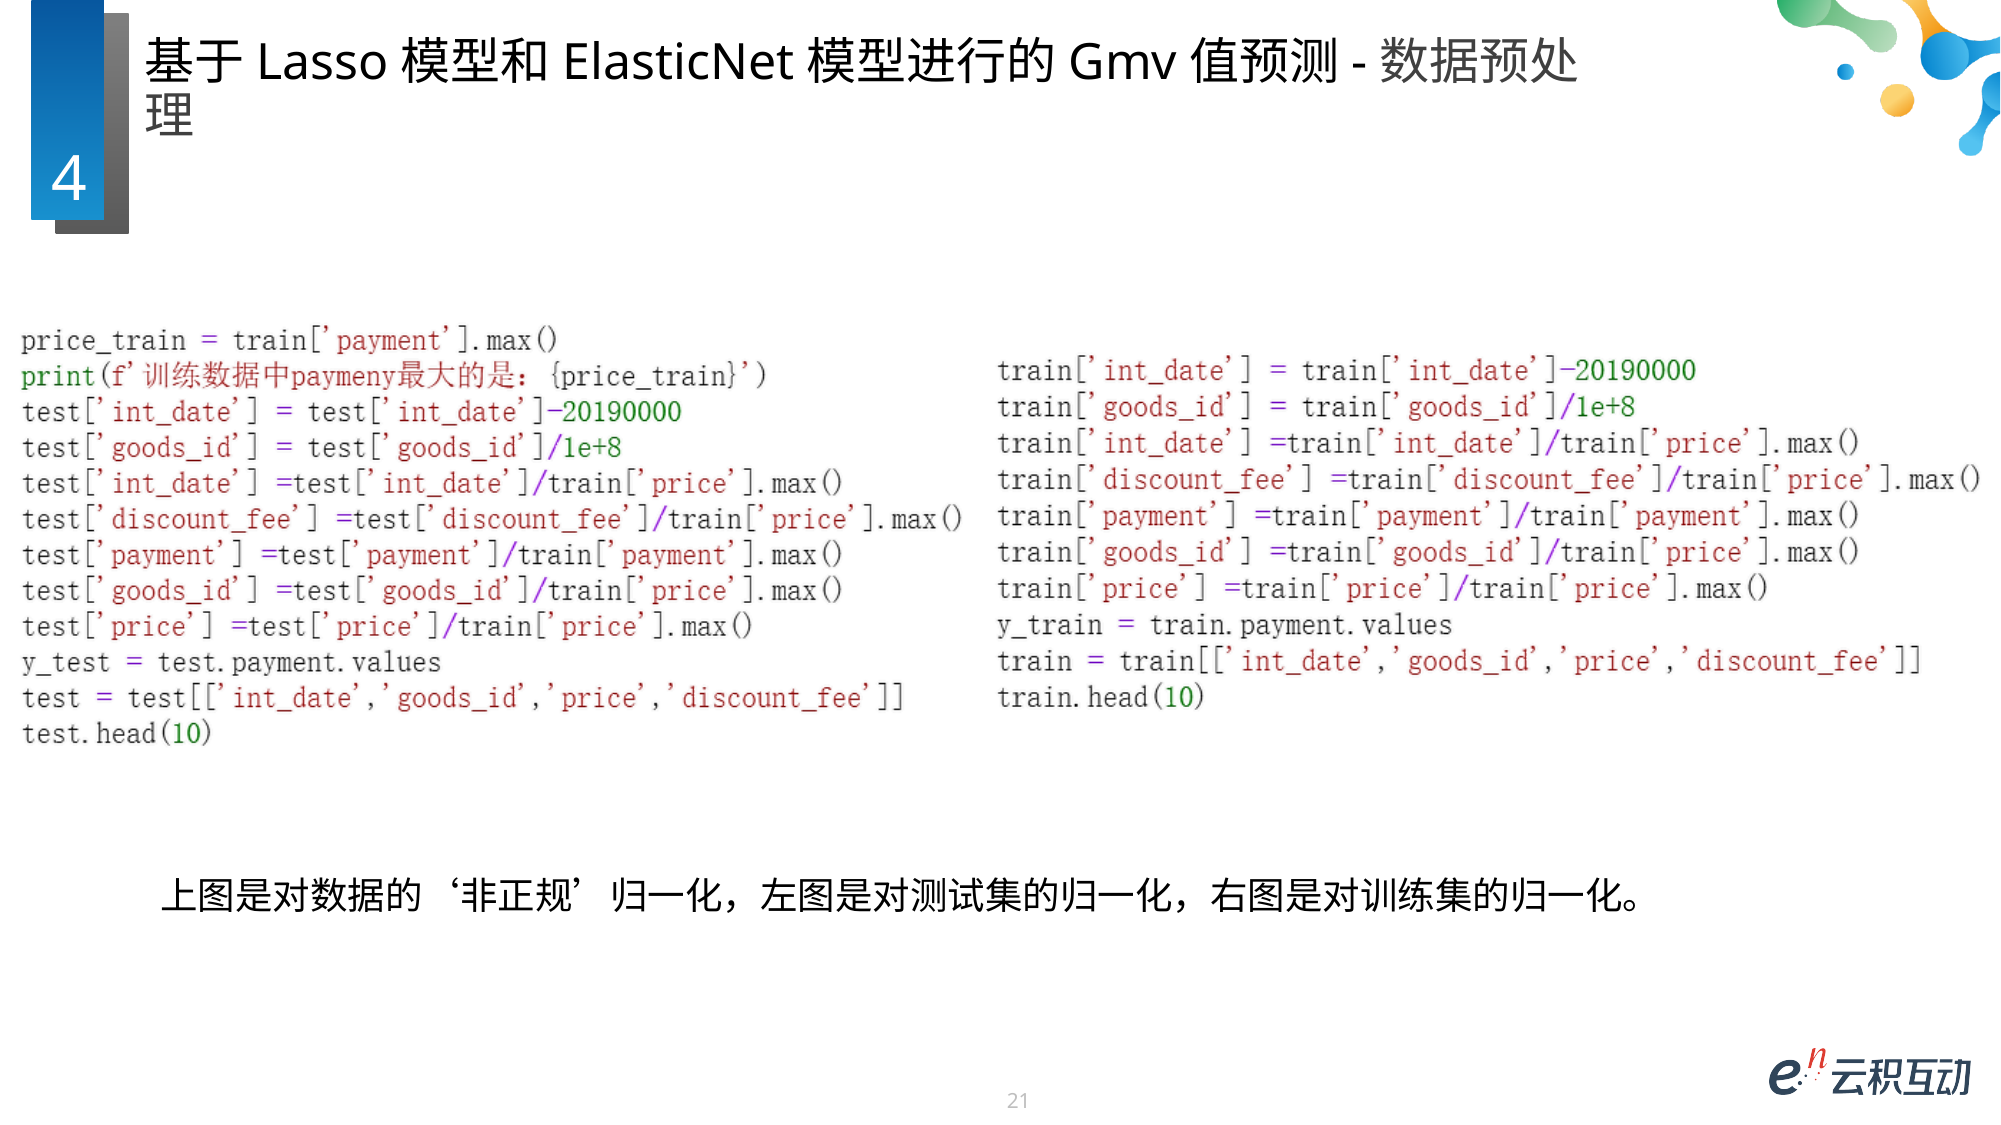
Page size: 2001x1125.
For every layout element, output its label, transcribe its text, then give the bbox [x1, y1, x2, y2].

title 基于Lasso模型和ElasticNet模型进行的Gmv值预测-数据预处理 [129, 28, 1597, 101]
picture [1777, 0, 2001, 156]
picture [16, 320, 2000, 757]
picture [1769, 1048, 1971, 1095]
text_box 上图是对数据的‘非正规’归一化，左图是对测试集的归一化，右图是对训练集的归一化。 [145, 865, 1756, 925]
subtitle 4 [36, 130, 96, 207]
